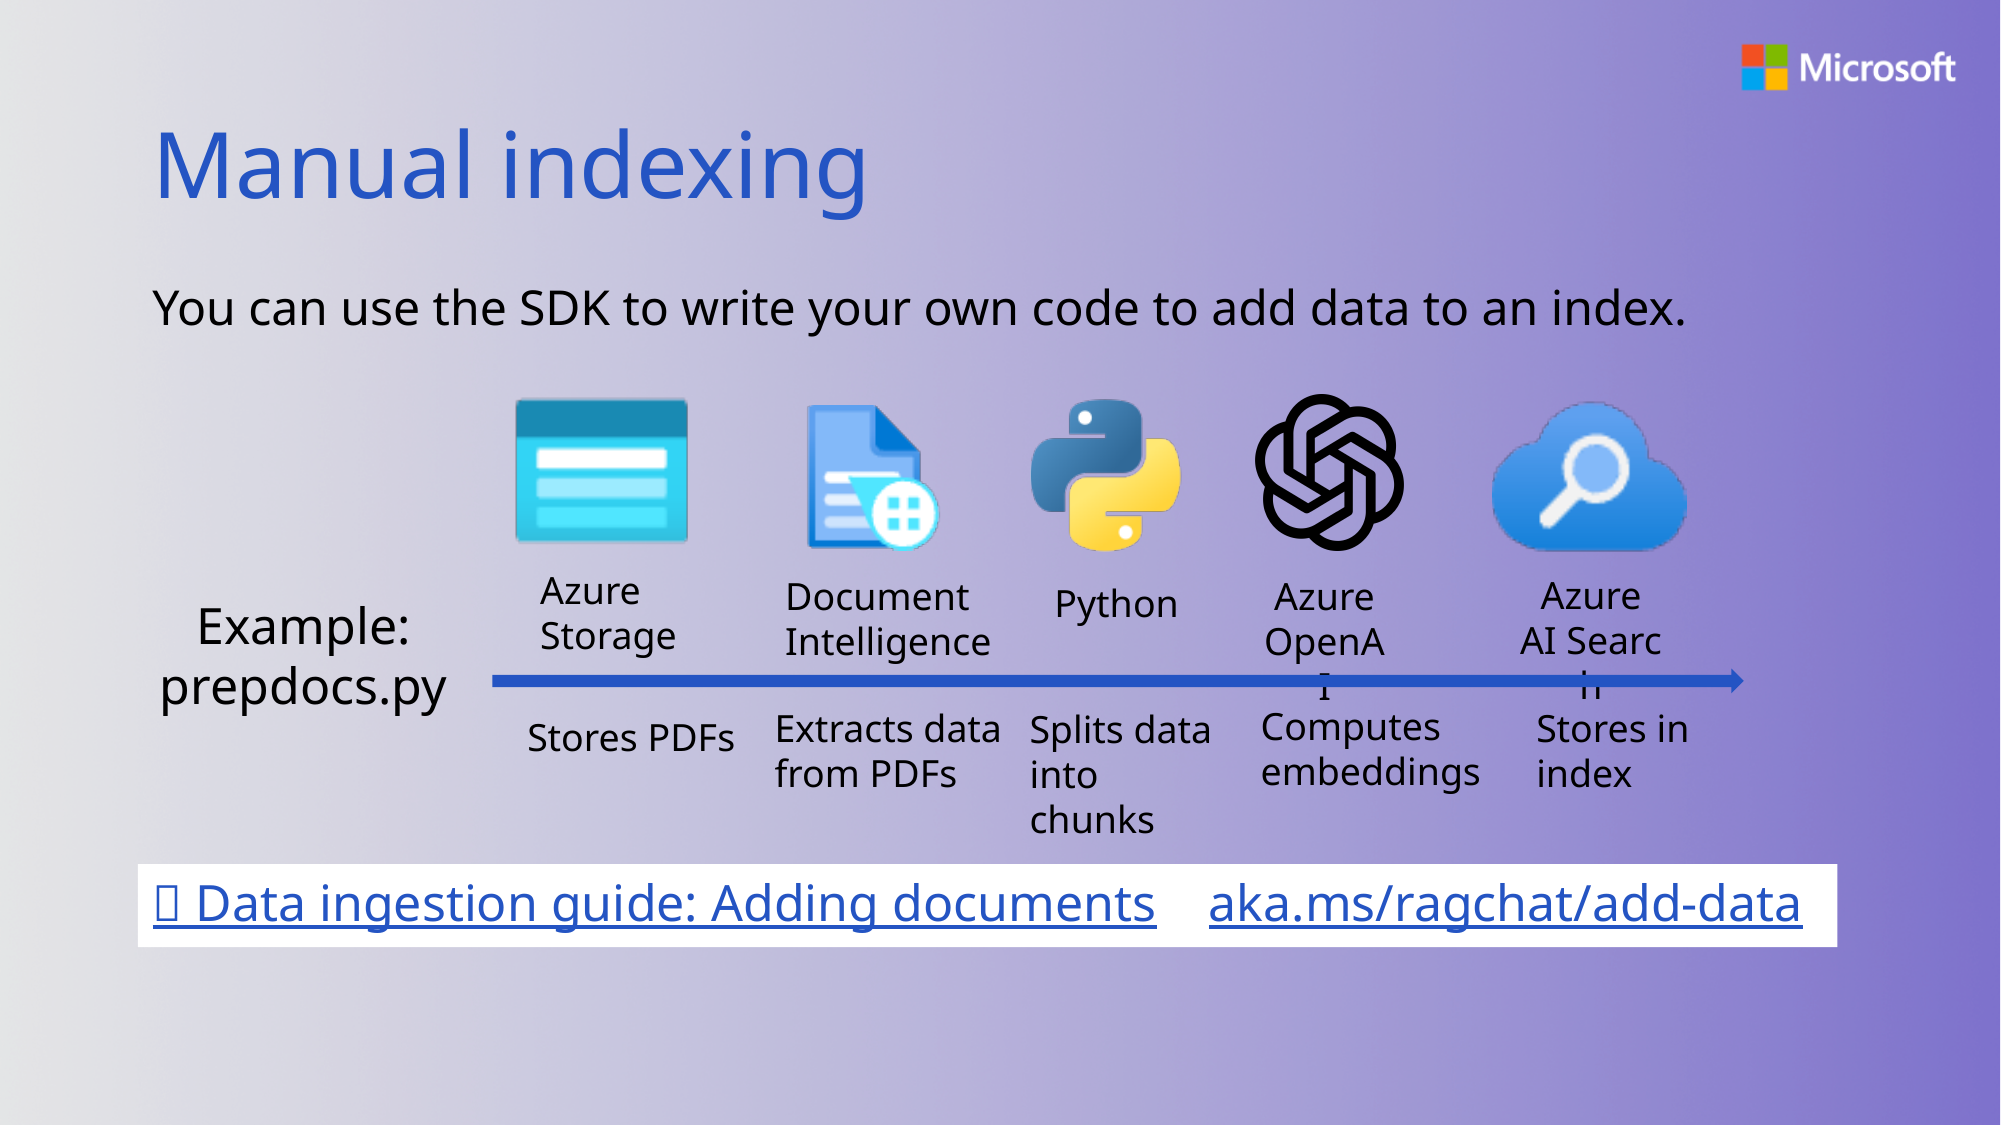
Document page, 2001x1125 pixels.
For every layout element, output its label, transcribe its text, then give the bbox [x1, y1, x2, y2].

text_box Python [1028, 572, 1205, 650]
text_box Example: prepdocs.py [123, 587, 484, 663]
text_box Stores PDFs [512, 706, 804, 824]
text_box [511, 377, 702, 616]
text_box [1491, 377, 1687, 672]
text_box Computes embeddings [1245, 695, 1517, 823]
text_box Splits data into chunks [1014, 699, 1240, 817]
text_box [769, 404, 1011, 676]
title Manual indexing [137, 59, 1863, 276]
text_box Stores in index [1521, 697, 1765, 812]
text_box 🔗 Data ingestion guide: Adding documents aka.ms/ragchat/add-data [137, 864, 1838, 948]
text_box Azure OpenAI [1245, 565, 1404, 673]
picture [0, 0, 2001, 1125]
text_box Extracts data from PDFs [759, 697, 1051, 816]
text_box [491, 666, 1746, 696]
list You can use the SDK to write your own code to add data to an index. [137, 276, 1916, 374]
